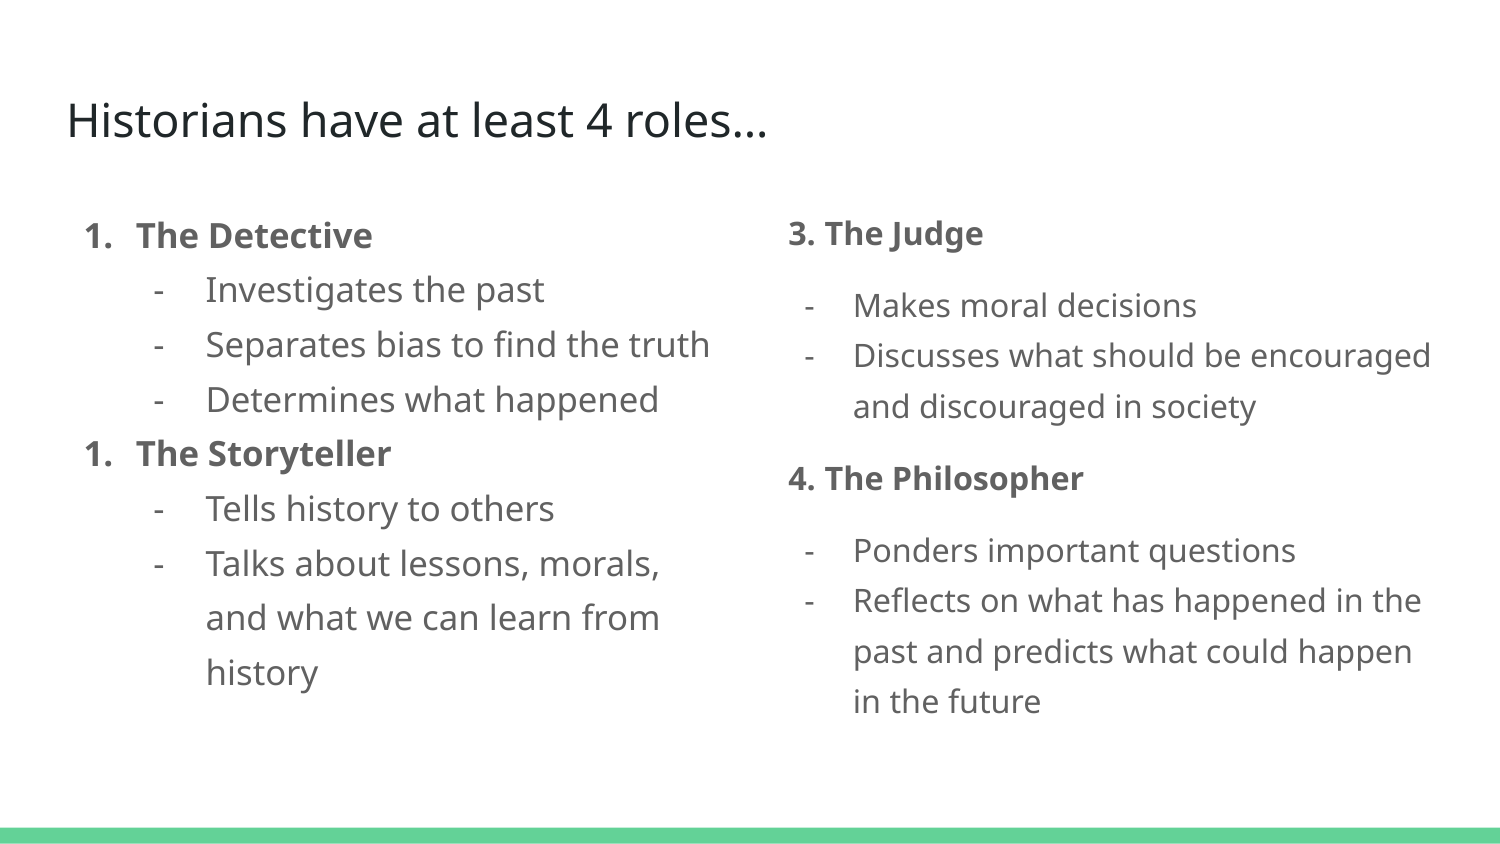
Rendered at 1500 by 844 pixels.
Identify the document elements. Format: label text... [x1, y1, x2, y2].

list The Detective Investigates the past Separates bias to find the truth Determines what happened The Storyteller Tells history to others Talks about lessons, morals, and what we can learn from history [51, 189, 727, 750]
title Historians have at least 4 roles… [51, 72, 1449, 167]
list 3. The Judge Makes moral decisions Discusses what should be encouraged and discouraged in society 4. The Philosopher Ponders important questions Reflects on what has happened in the past and predicts what could happen in the future [773, 189, 1449, 766]
